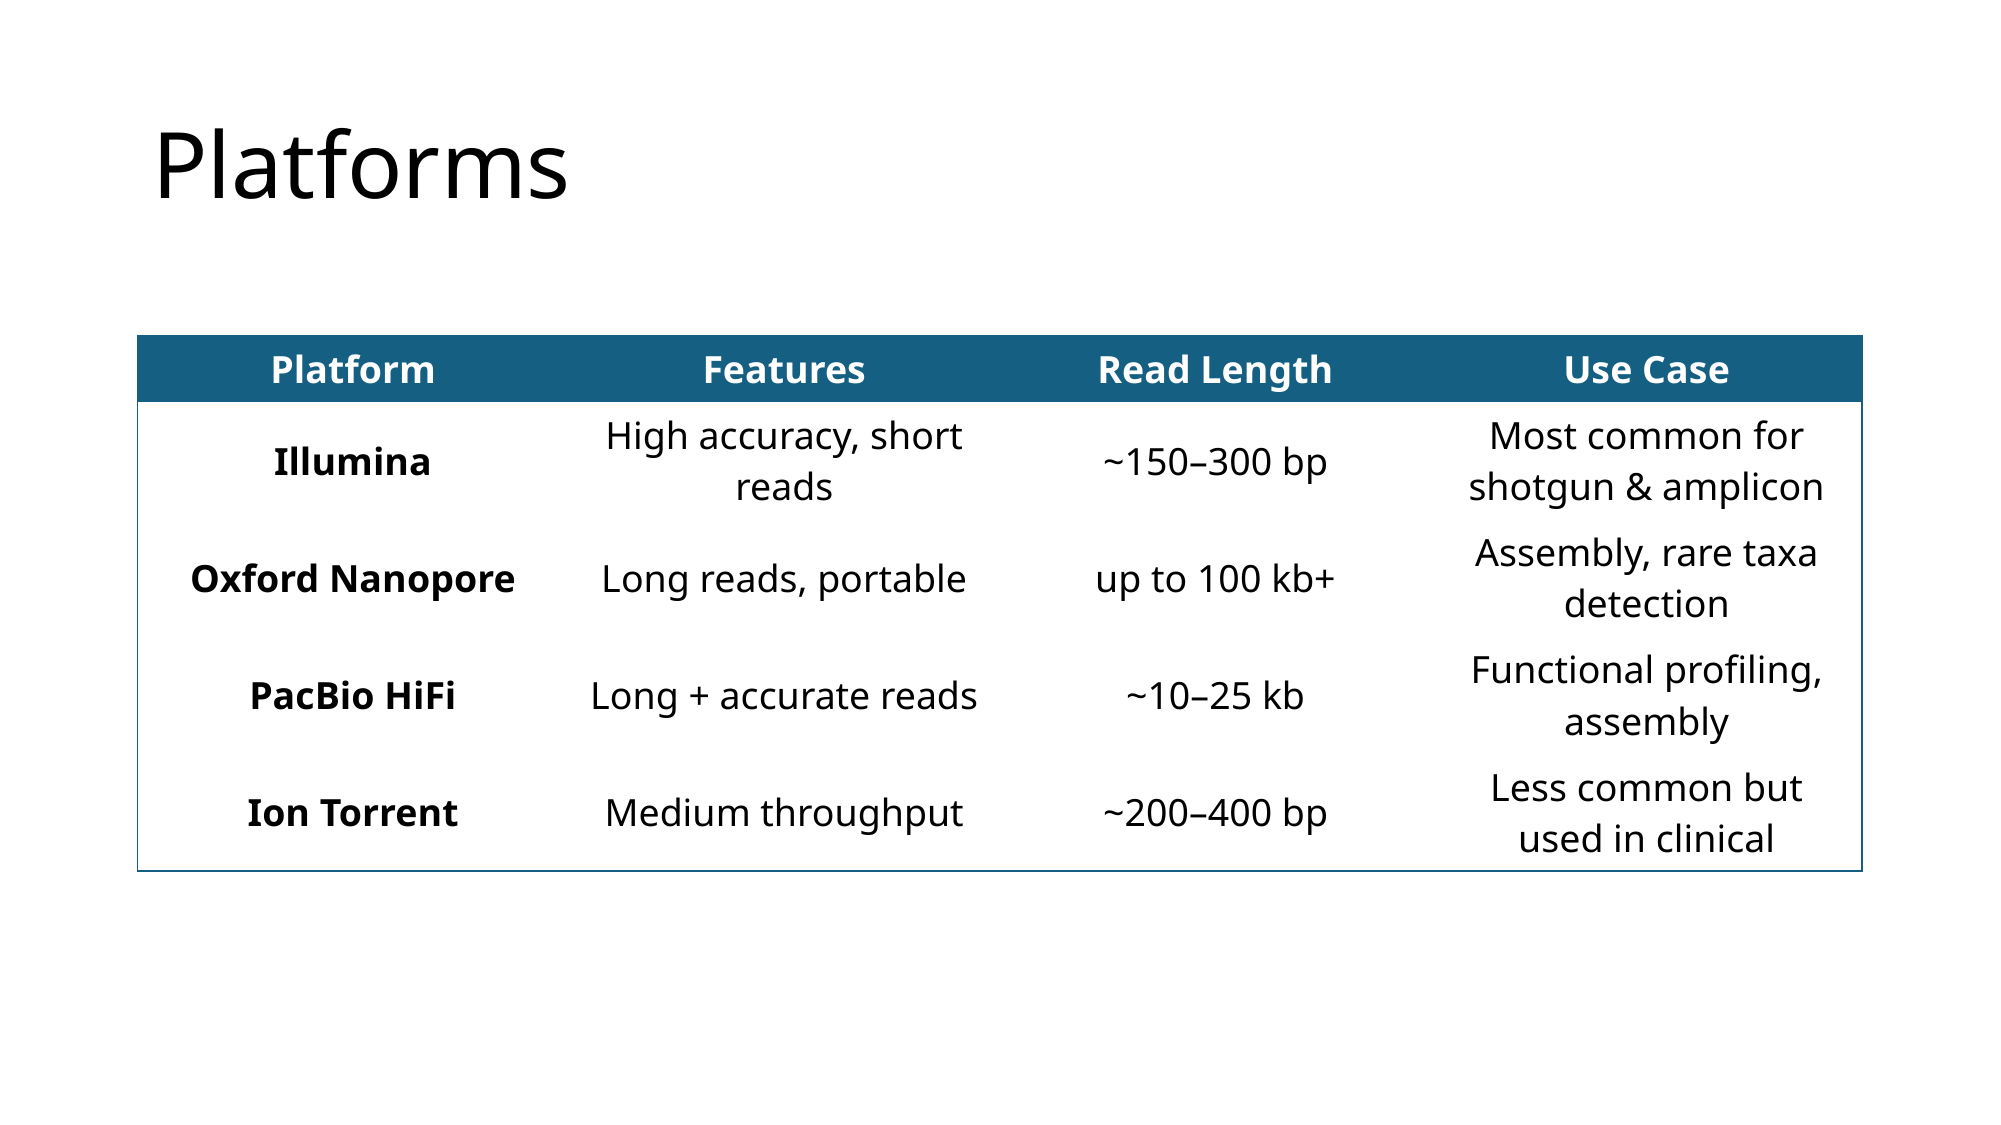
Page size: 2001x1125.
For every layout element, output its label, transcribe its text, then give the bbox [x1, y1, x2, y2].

title Platforms [137, 59, 1863, 278]
table_cell Functional profiling, assembly [1431, 636, 1861, 754]
table_cell Long + accurate reads [569, 636, 1000, 754]
table_cell Long reads, portable [569, 519, 1000, 636]
table_cell Less common but used in clinical [1431, 754, 1861, 870]
table_cell ~150–300 bp [1000, 402, 1431, 519]
table_cell Most common for shotgun & amplicon [1431, 402, 1861, 519]
table_cell High accuracy, short reads [569, 402, 1000, 519]
table_cell ~200–400 bp [1000, 754, 1431, 870]
table_header Features [569, 337, 1000, 402]
table_cell ~10–25 kb [1000, 636, 1431, 754]
table_cell PacBio HiFi [138, 636, 569, 754]
table_cell Illumina [138, 402, 569, 519]
table_header Use Case [1431, 337, 1861, 402]
table_cell Medium throughput [569, 754, 1000, 870]
table_header Platform [138, 337, 569, 402]
table_cell Ion Torrent [138, 754, 569, 870]
table_cell Oxford Nanopore [138, 519, 569, 636]
table_cell Assembly, rare taxa detection [1431, 519, 1861, 636]
table_header Read Length [1000, 337, 1431, 402]
table_cell up to 100 kb+ [1000, 519, 1431, 636]
